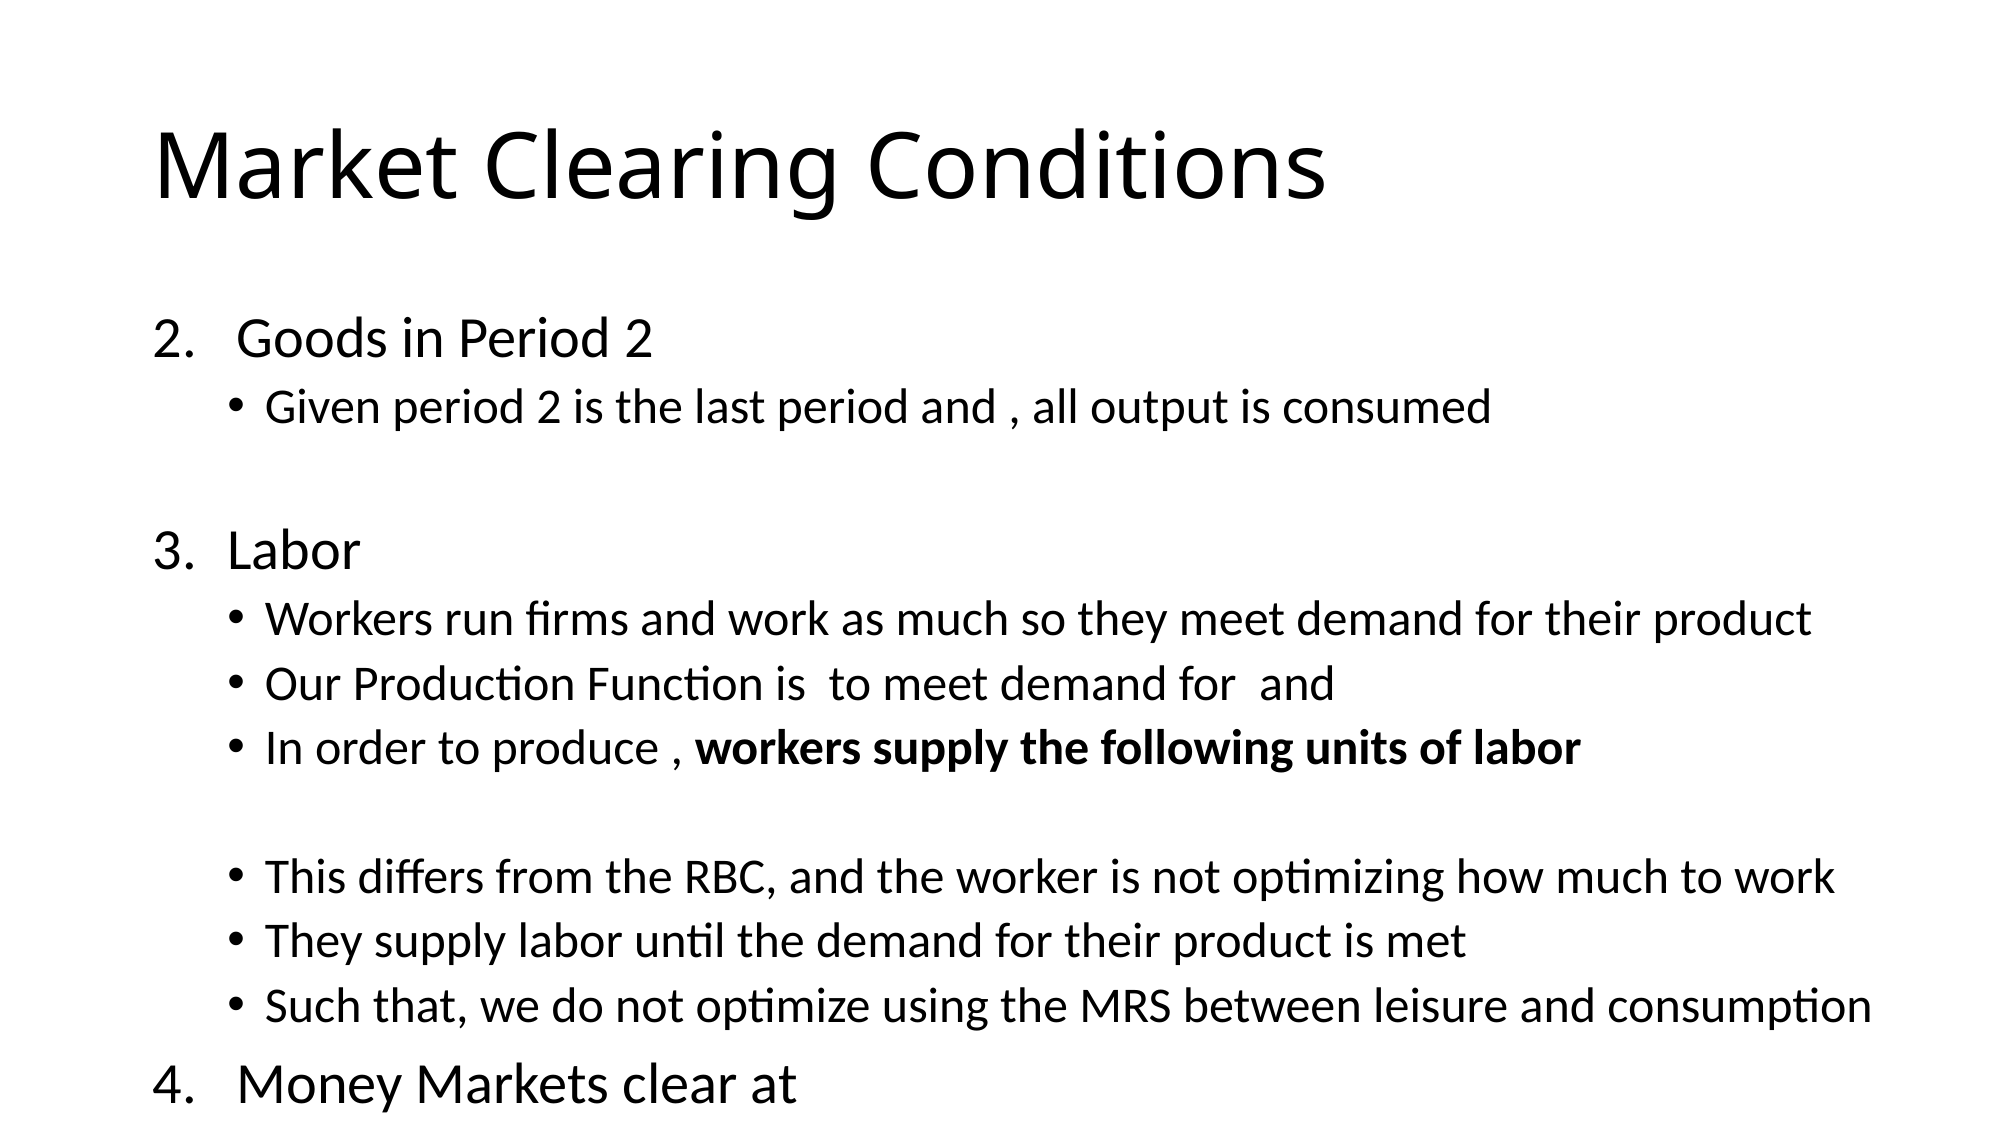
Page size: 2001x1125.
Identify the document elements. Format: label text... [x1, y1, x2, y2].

title Market Clearing Conditions [137, 59, 1863, 278]
